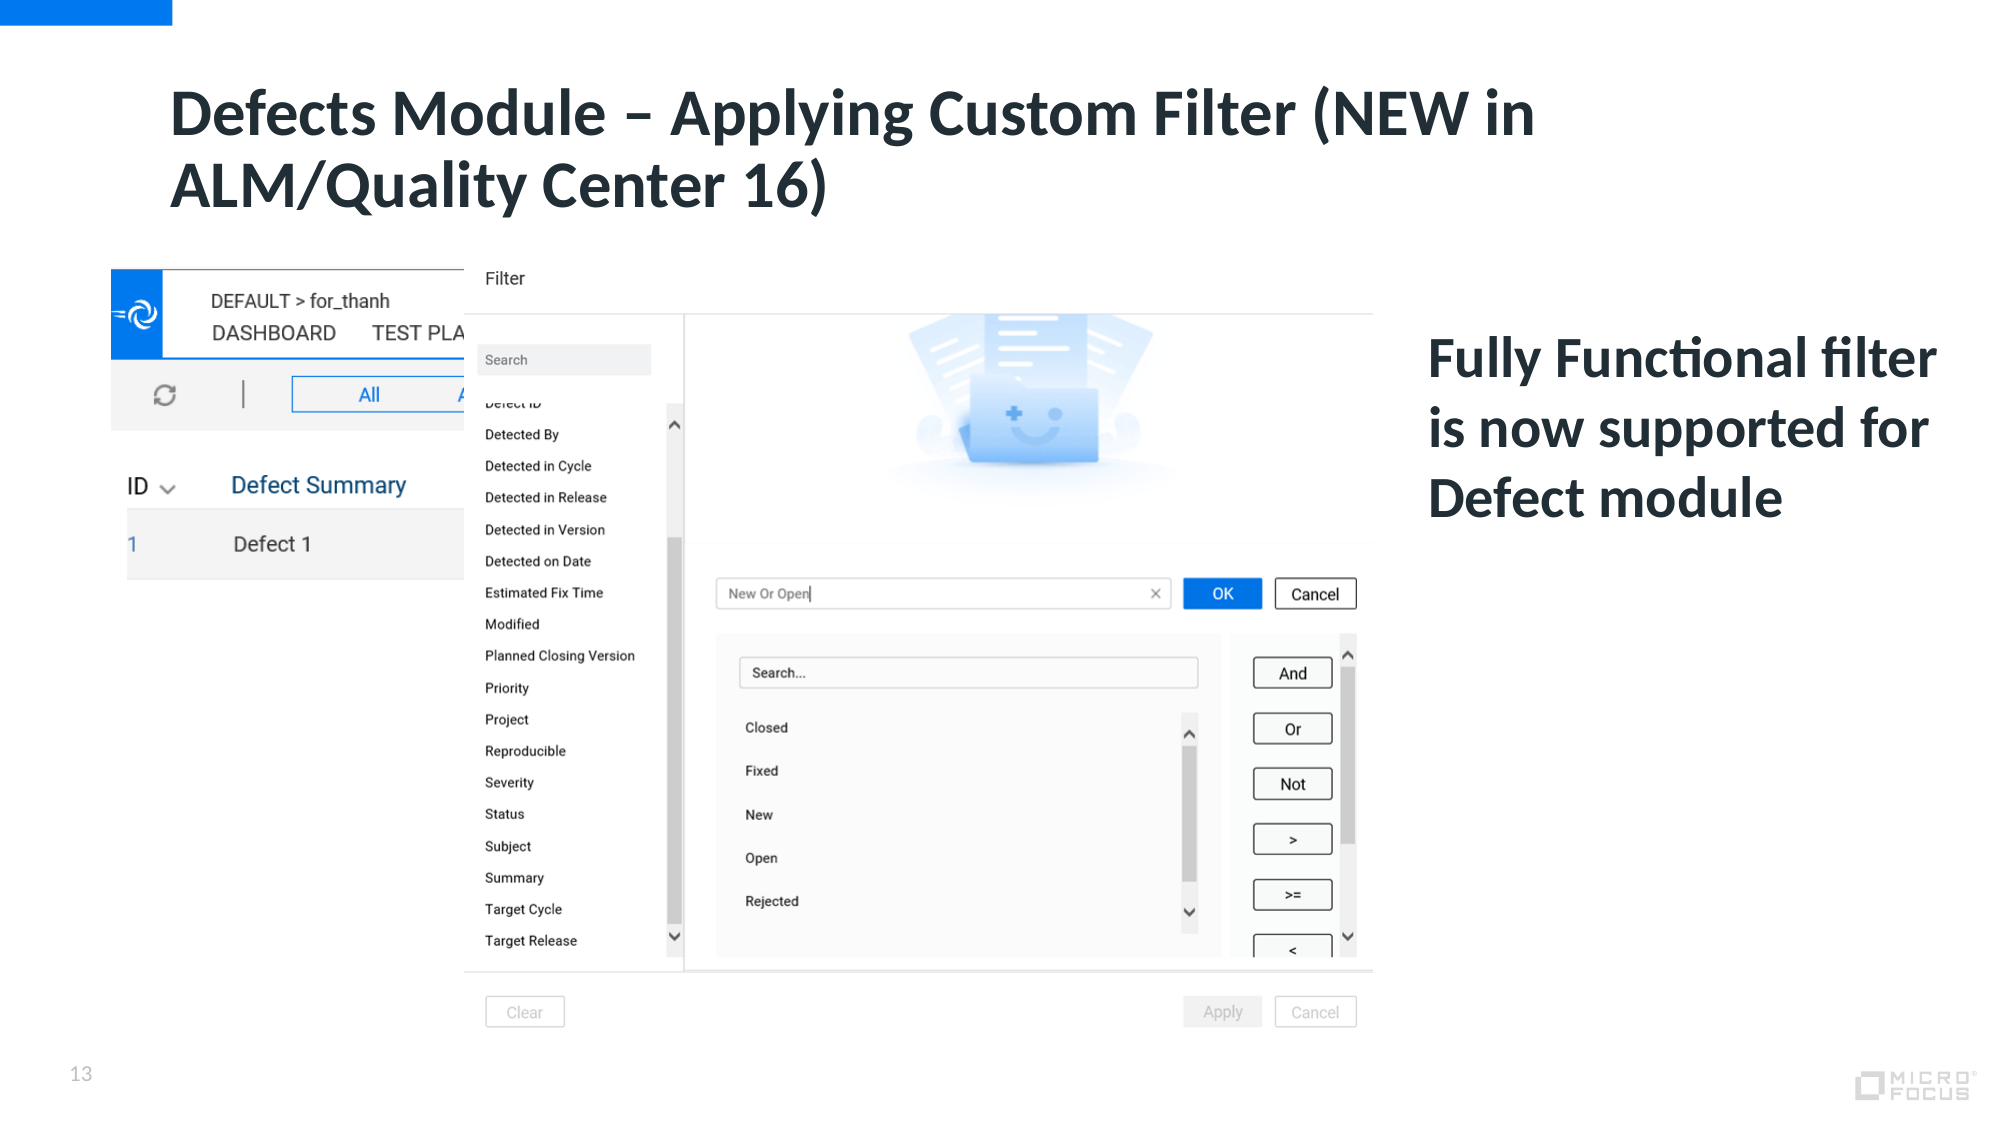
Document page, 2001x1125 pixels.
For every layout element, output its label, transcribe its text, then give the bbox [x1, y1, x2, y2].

slide_number 13 [37, 1042, 124, 1102]
picture [111, 264, 1373, 1039]
title Defects Module – Applying Custom Filter (NEW in ALM/Quality Center 16) [155, 70, 1847, 231]
text_box Fully Functional filter is now supported for Defect module [1413, 311, 1960, 537]
